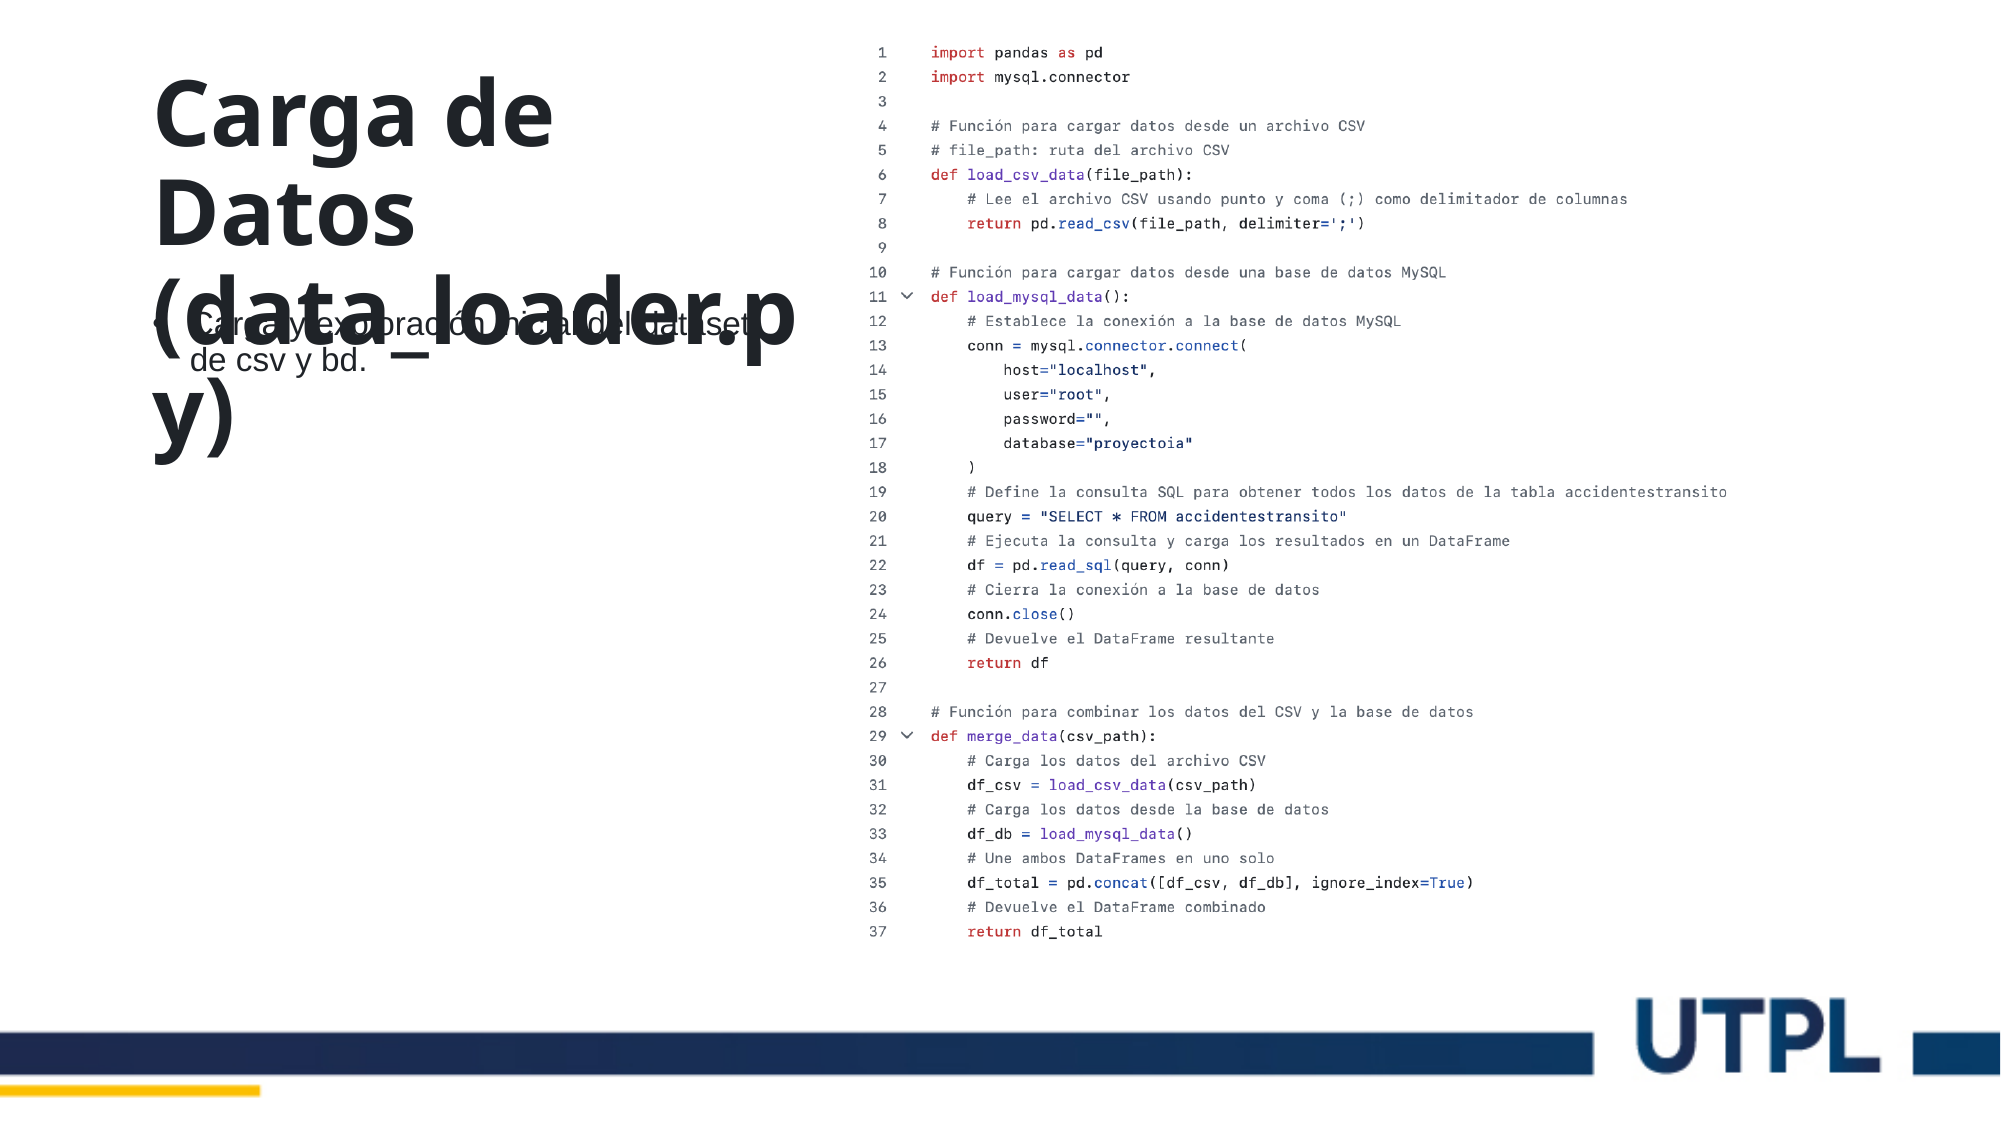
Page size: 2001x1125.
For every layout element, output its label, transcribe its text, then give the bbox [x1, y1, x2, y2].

picture [0, 0, 2001, 1125]
list Carga y exploración inicial del dataset de csv y bd. [137, 299, 806, 900]
title Carga de Datos (data_loader.py) [137, 59, 823, 278]
